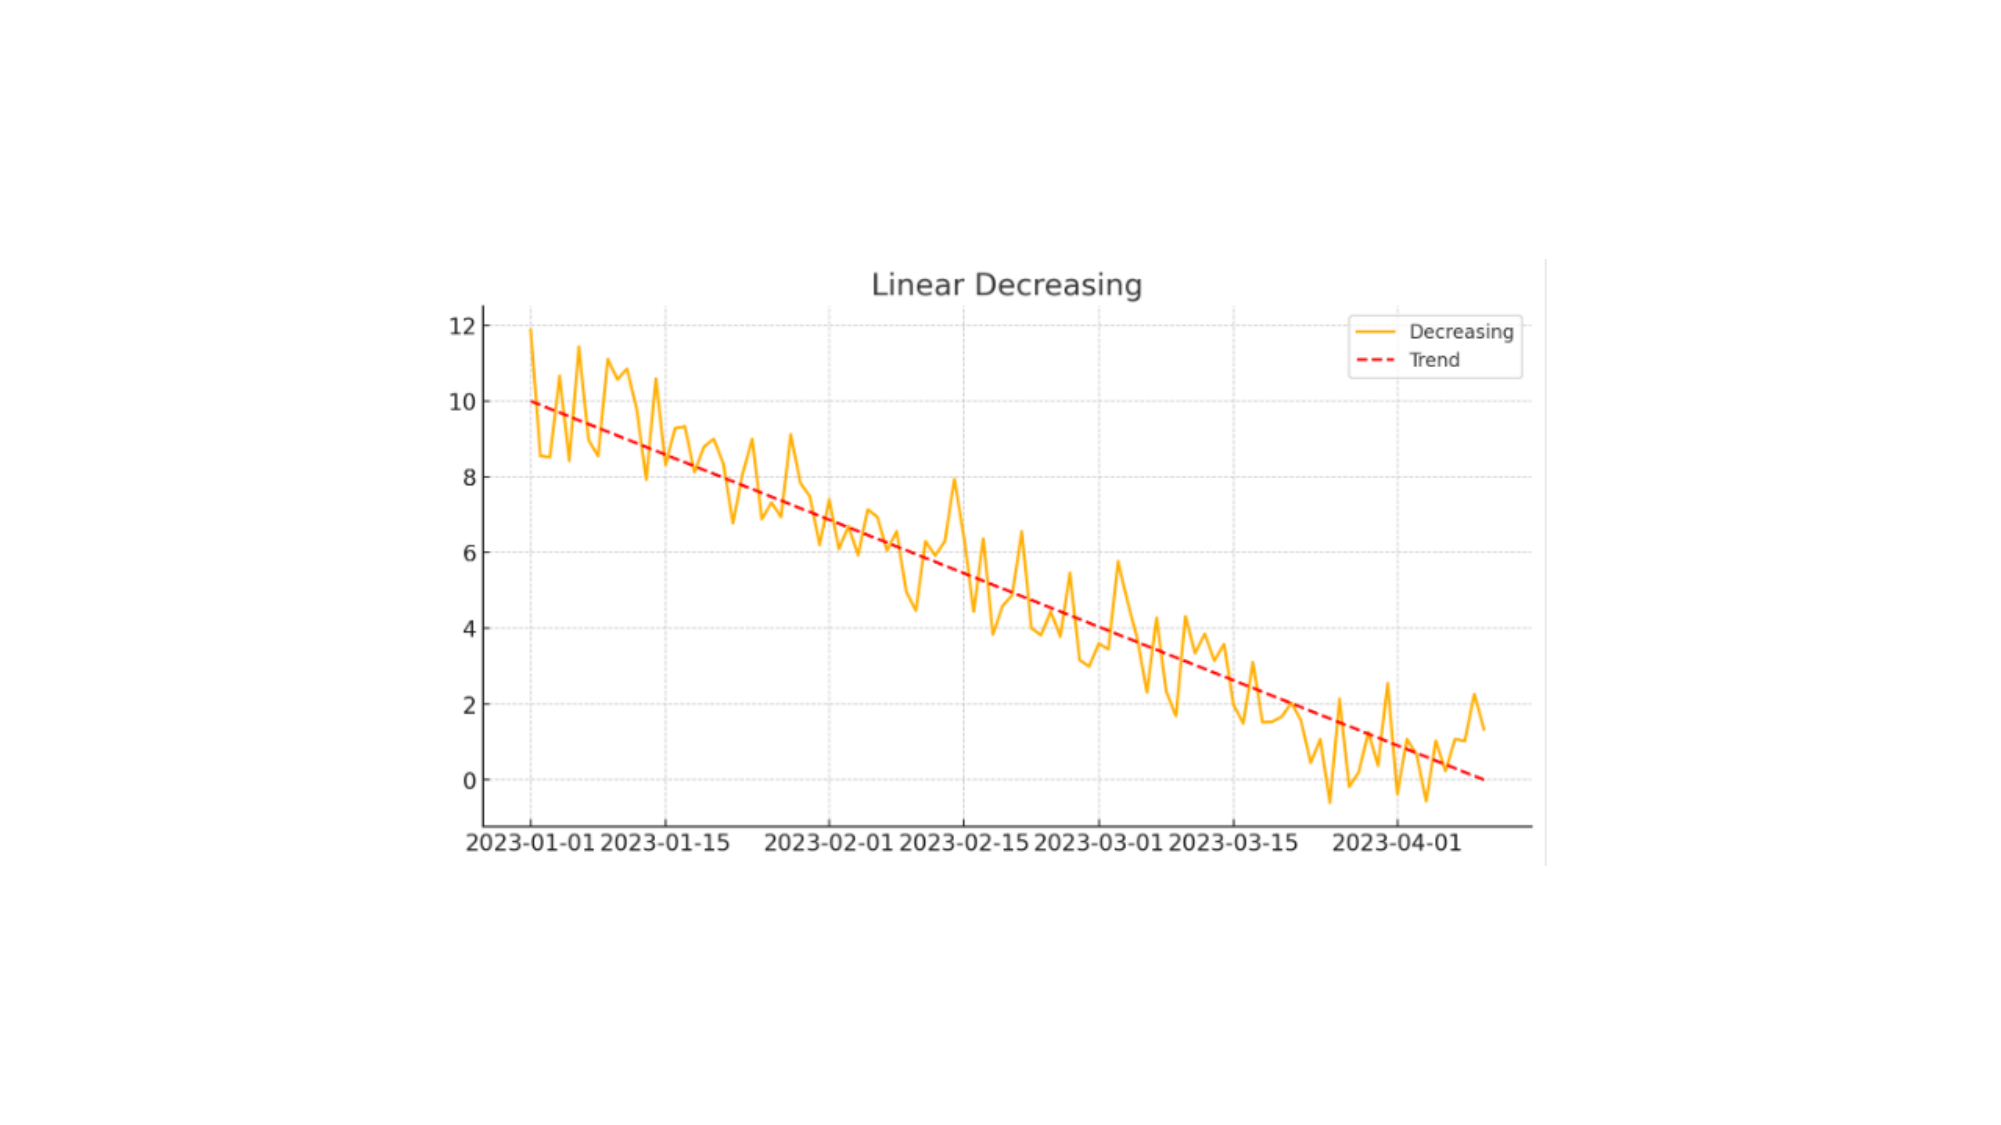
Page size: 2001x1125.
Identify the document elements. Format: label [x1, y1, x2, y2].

picture [436, 259, 1564, 866]
